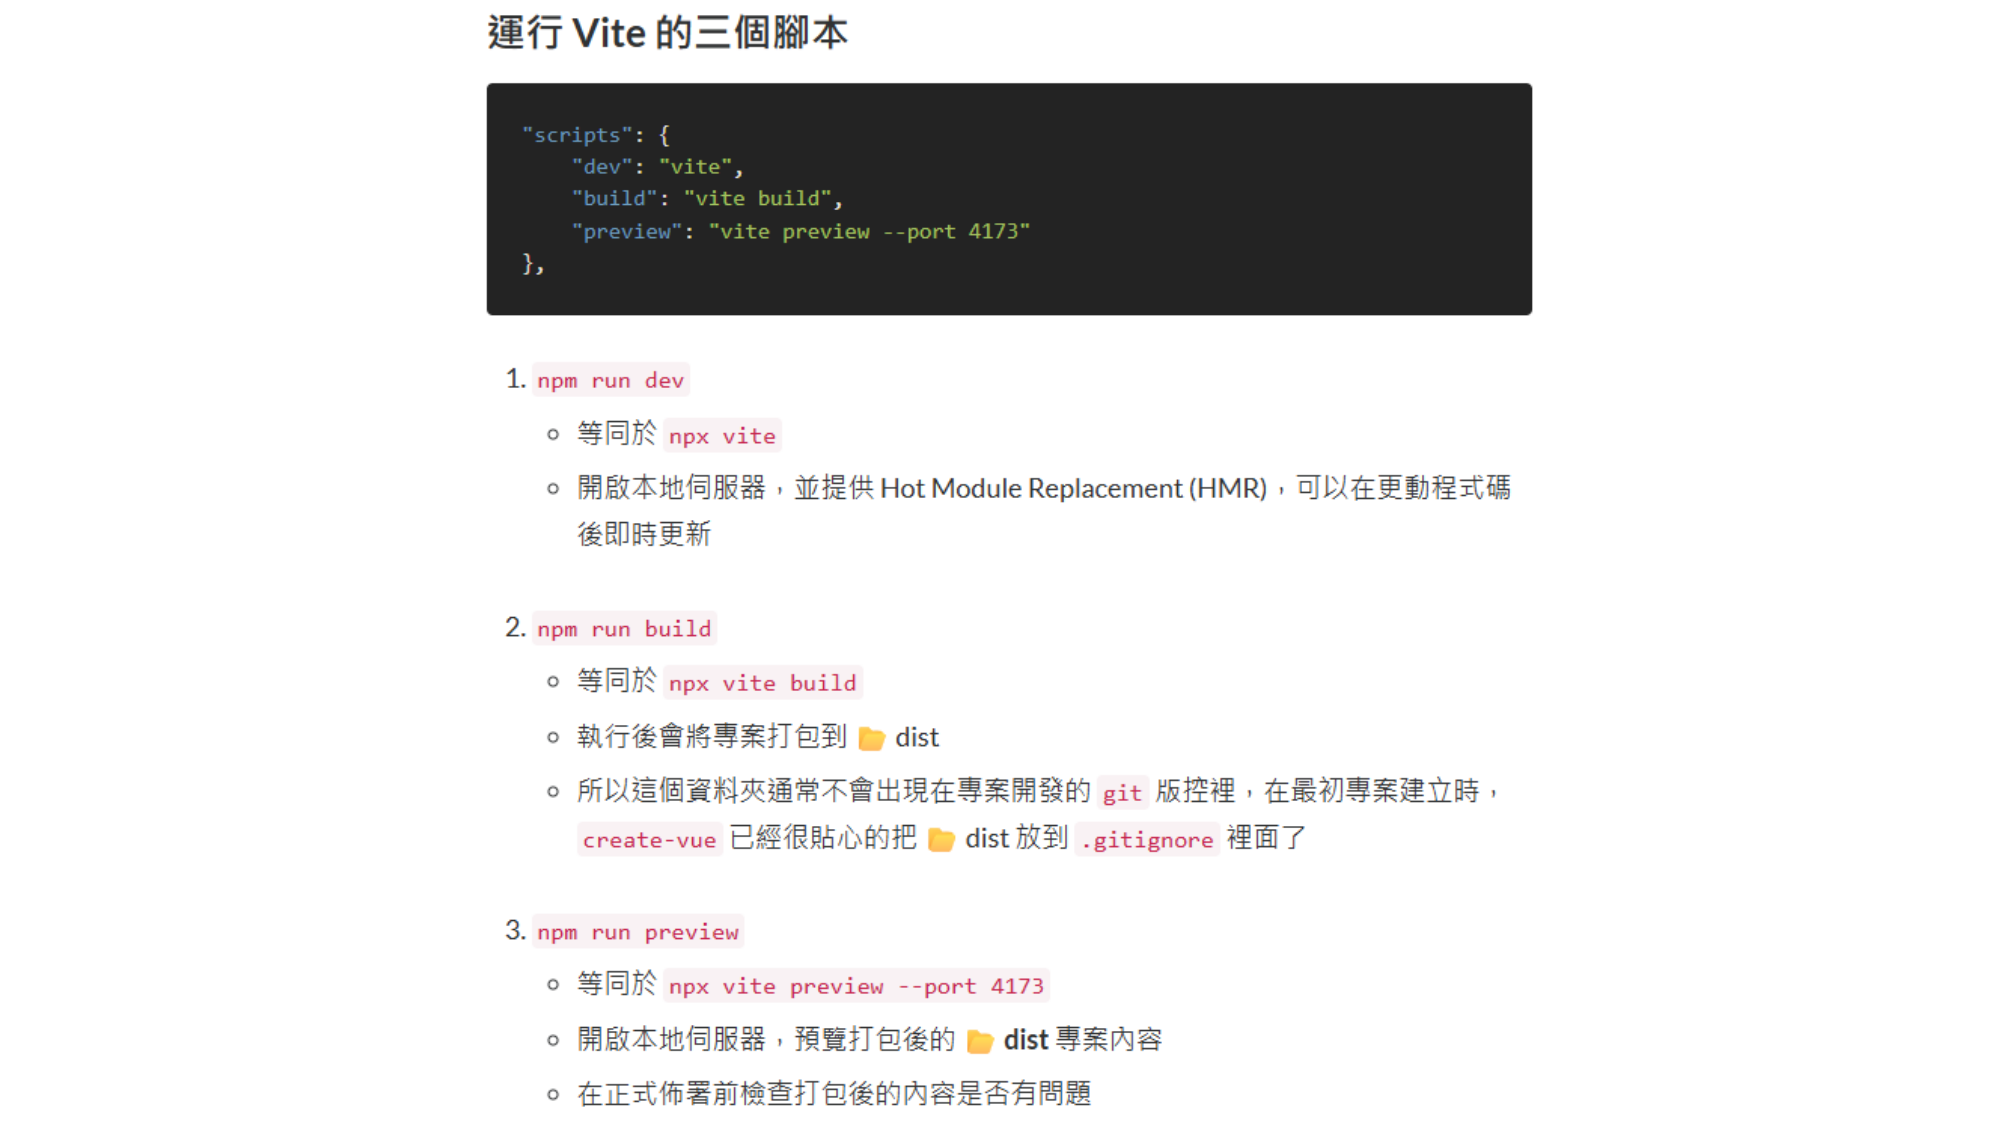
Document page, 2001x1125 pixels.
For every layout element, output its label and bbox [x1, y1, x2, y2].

picture [463, 0, 1537, 1125]
